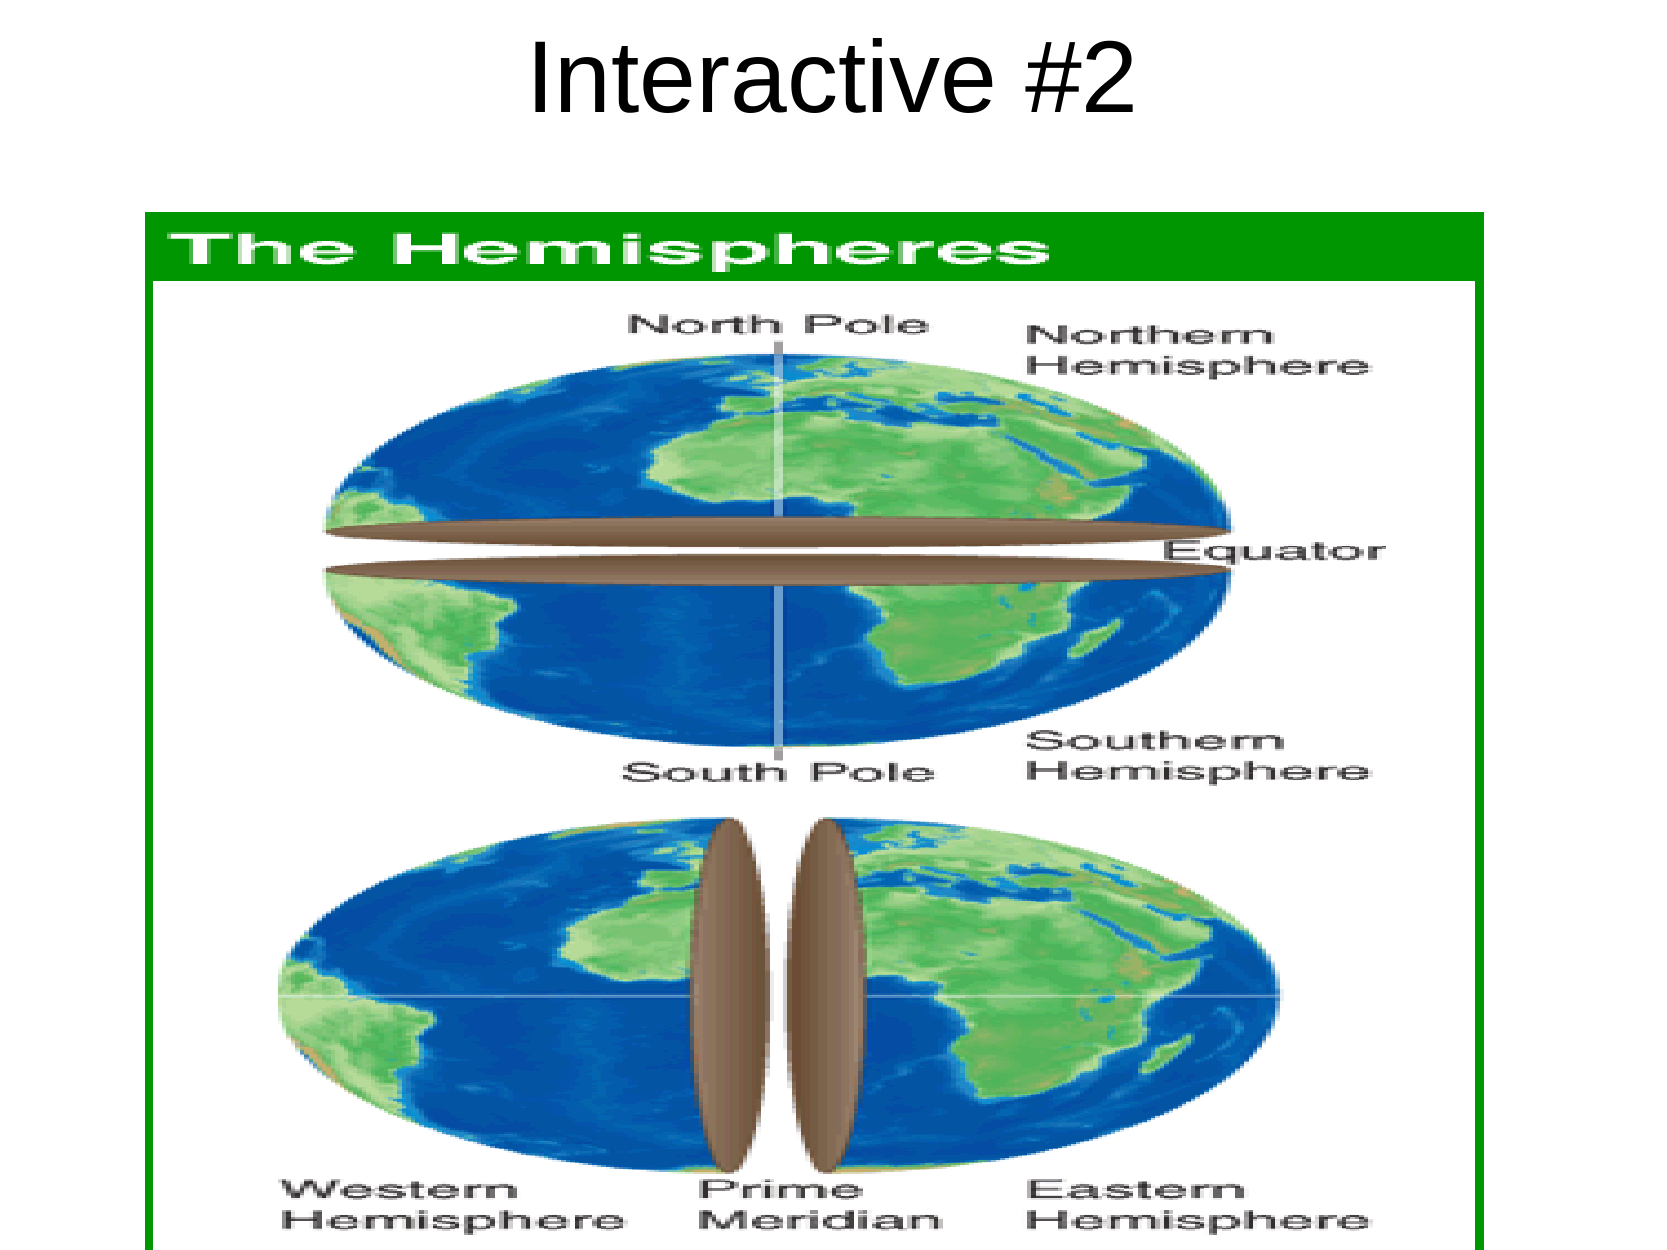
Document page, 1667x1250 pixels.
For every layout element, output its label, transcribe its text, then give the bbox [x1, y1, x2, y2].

picture [145, 211, 1484, 1250]
title Interactive #2 [82, 5, 1583, 138]
